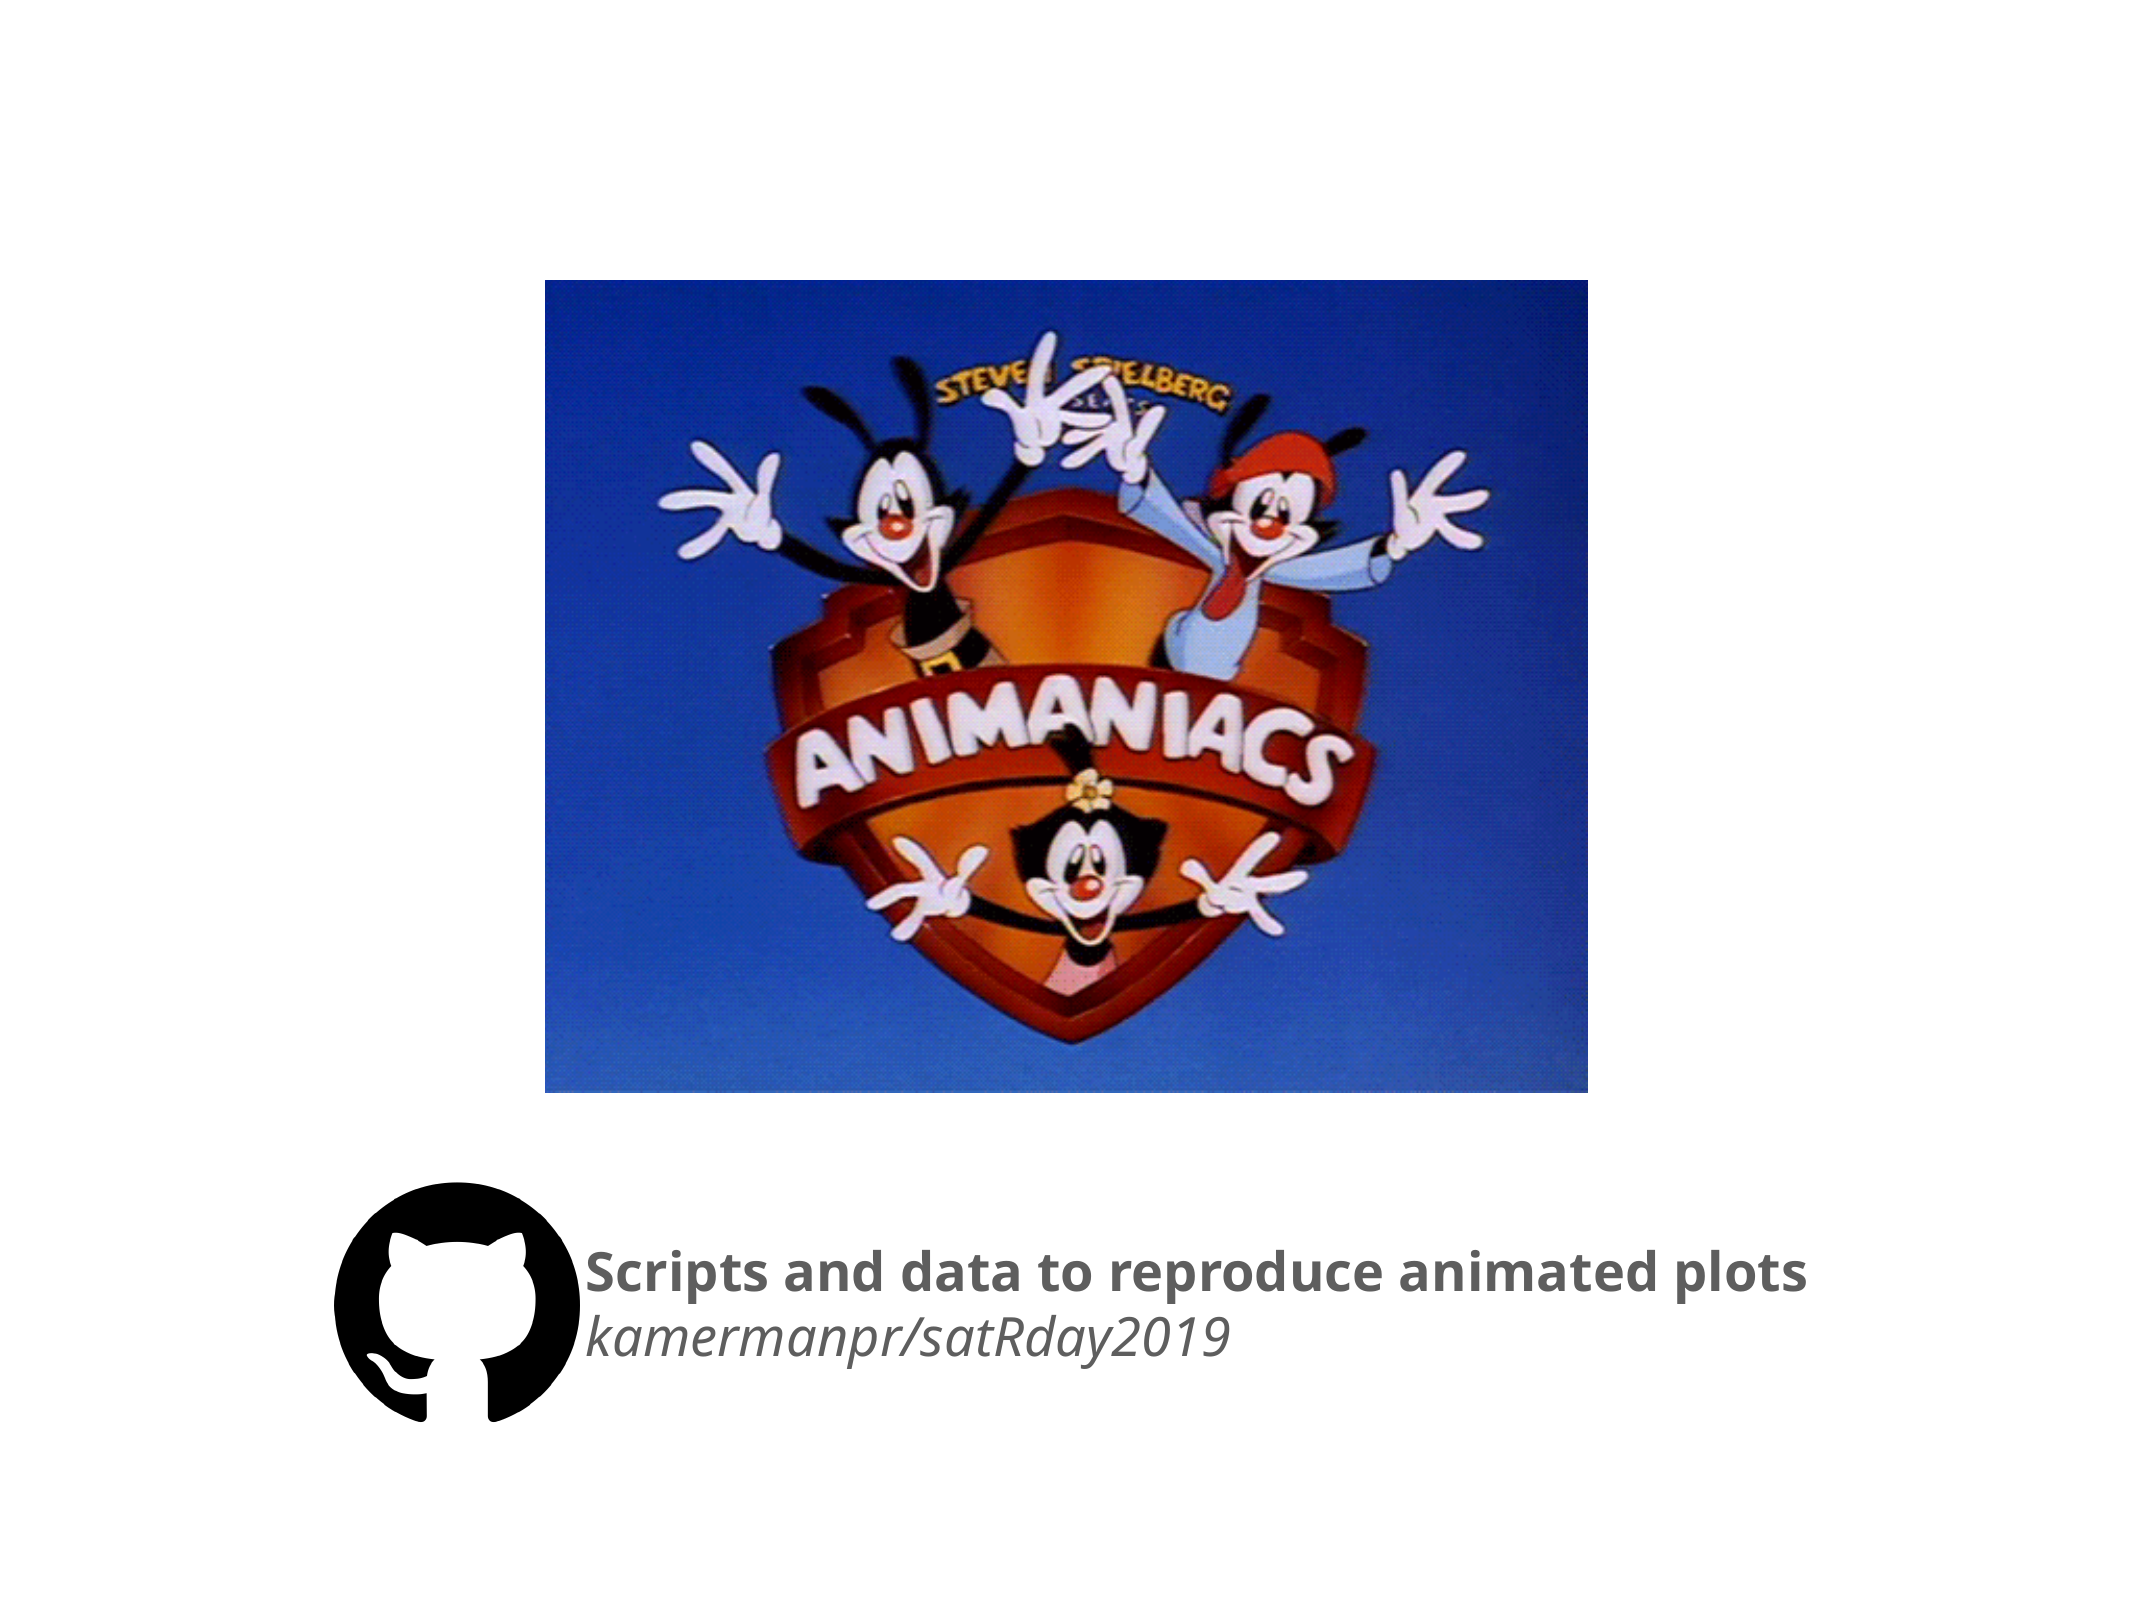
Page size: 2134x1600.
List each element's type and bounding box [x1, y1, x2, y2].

text_box [333, 1179, 1800, 1425]
picture [545, 280, 1588, 1094]
